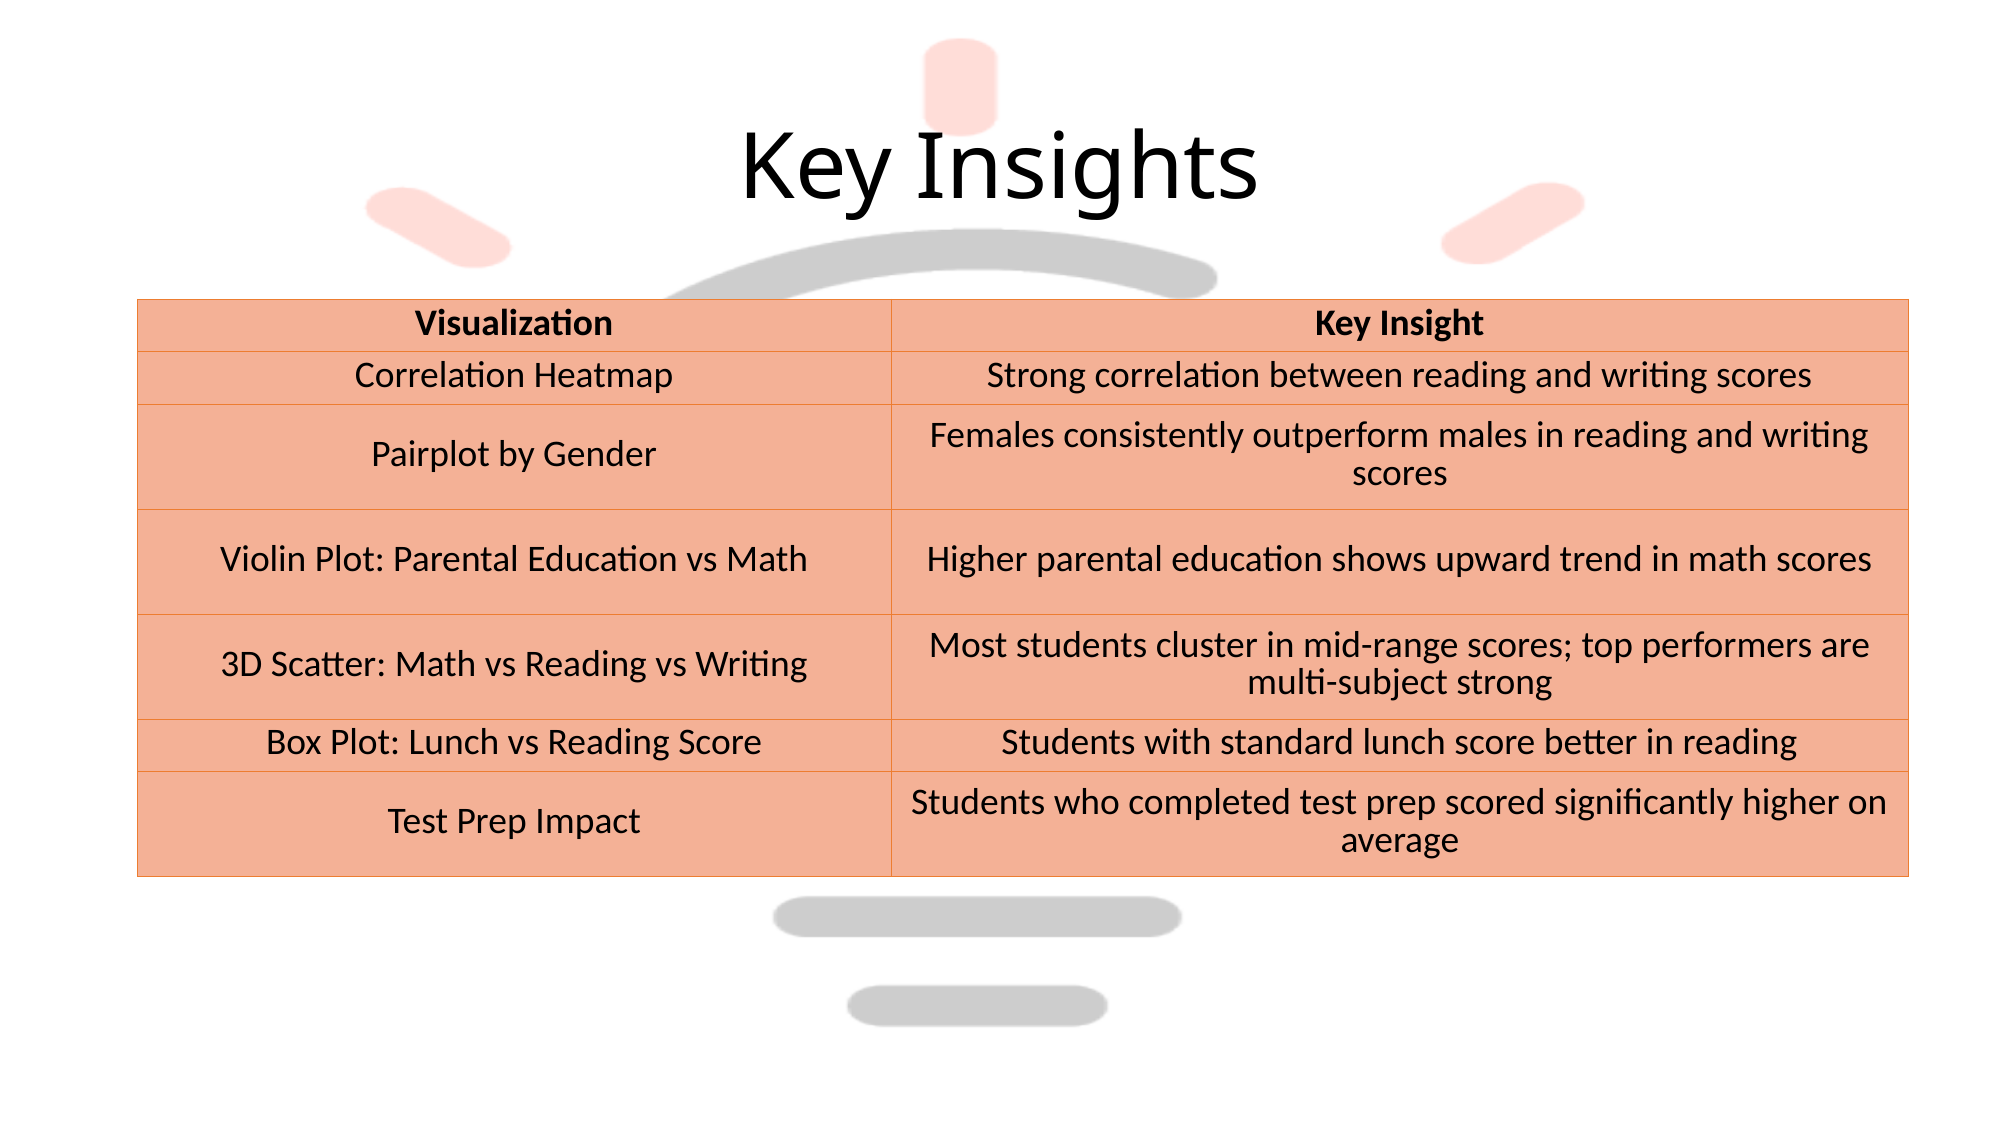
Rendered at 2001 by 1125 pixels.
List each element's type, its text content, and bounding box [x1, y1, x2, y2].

table_cell Females consistently outperform males in reading and writing scores [892, 405, 1908, 509]
table_cell Most students cluster in mid-range scores; top performers are multi-subject strong [892, 615, 1908, 719]
table_cell Test Prep Impact [138, 772, 891, 876]
table_header Key Insight [892, 300, 1908, 351]
table_cell Higher parental education shows upward trend in math scores [892, 510, 1908, 614]
table_cell Box Plot: Lunch vs Reading Score [138, 720, 891, 771]
table_cell Students with standard lunch score better in reading [892, 720, 1908, 771]
table_cell Pairplot by Gender [138, 405, 891, 509]
table_cell Strong correlation between reading and writing scores [892, 352, 1908, 404]
table_cell 3D Scatter: Math vs Reading vs Writing [138, 615, 891, 719]
table_header Visualization [138, 300, 891, 351]
table_cell Students who completed test prep scored significantly higher on average [892, 772, 1908, 876]
table_cell Correlation Heatmap [138, 352, 891, 404]
table_cell Violin Plot: Parental Education vs Math [138, 510, 891, 614]
title Key Insights [137, 59, 1863, 278]
